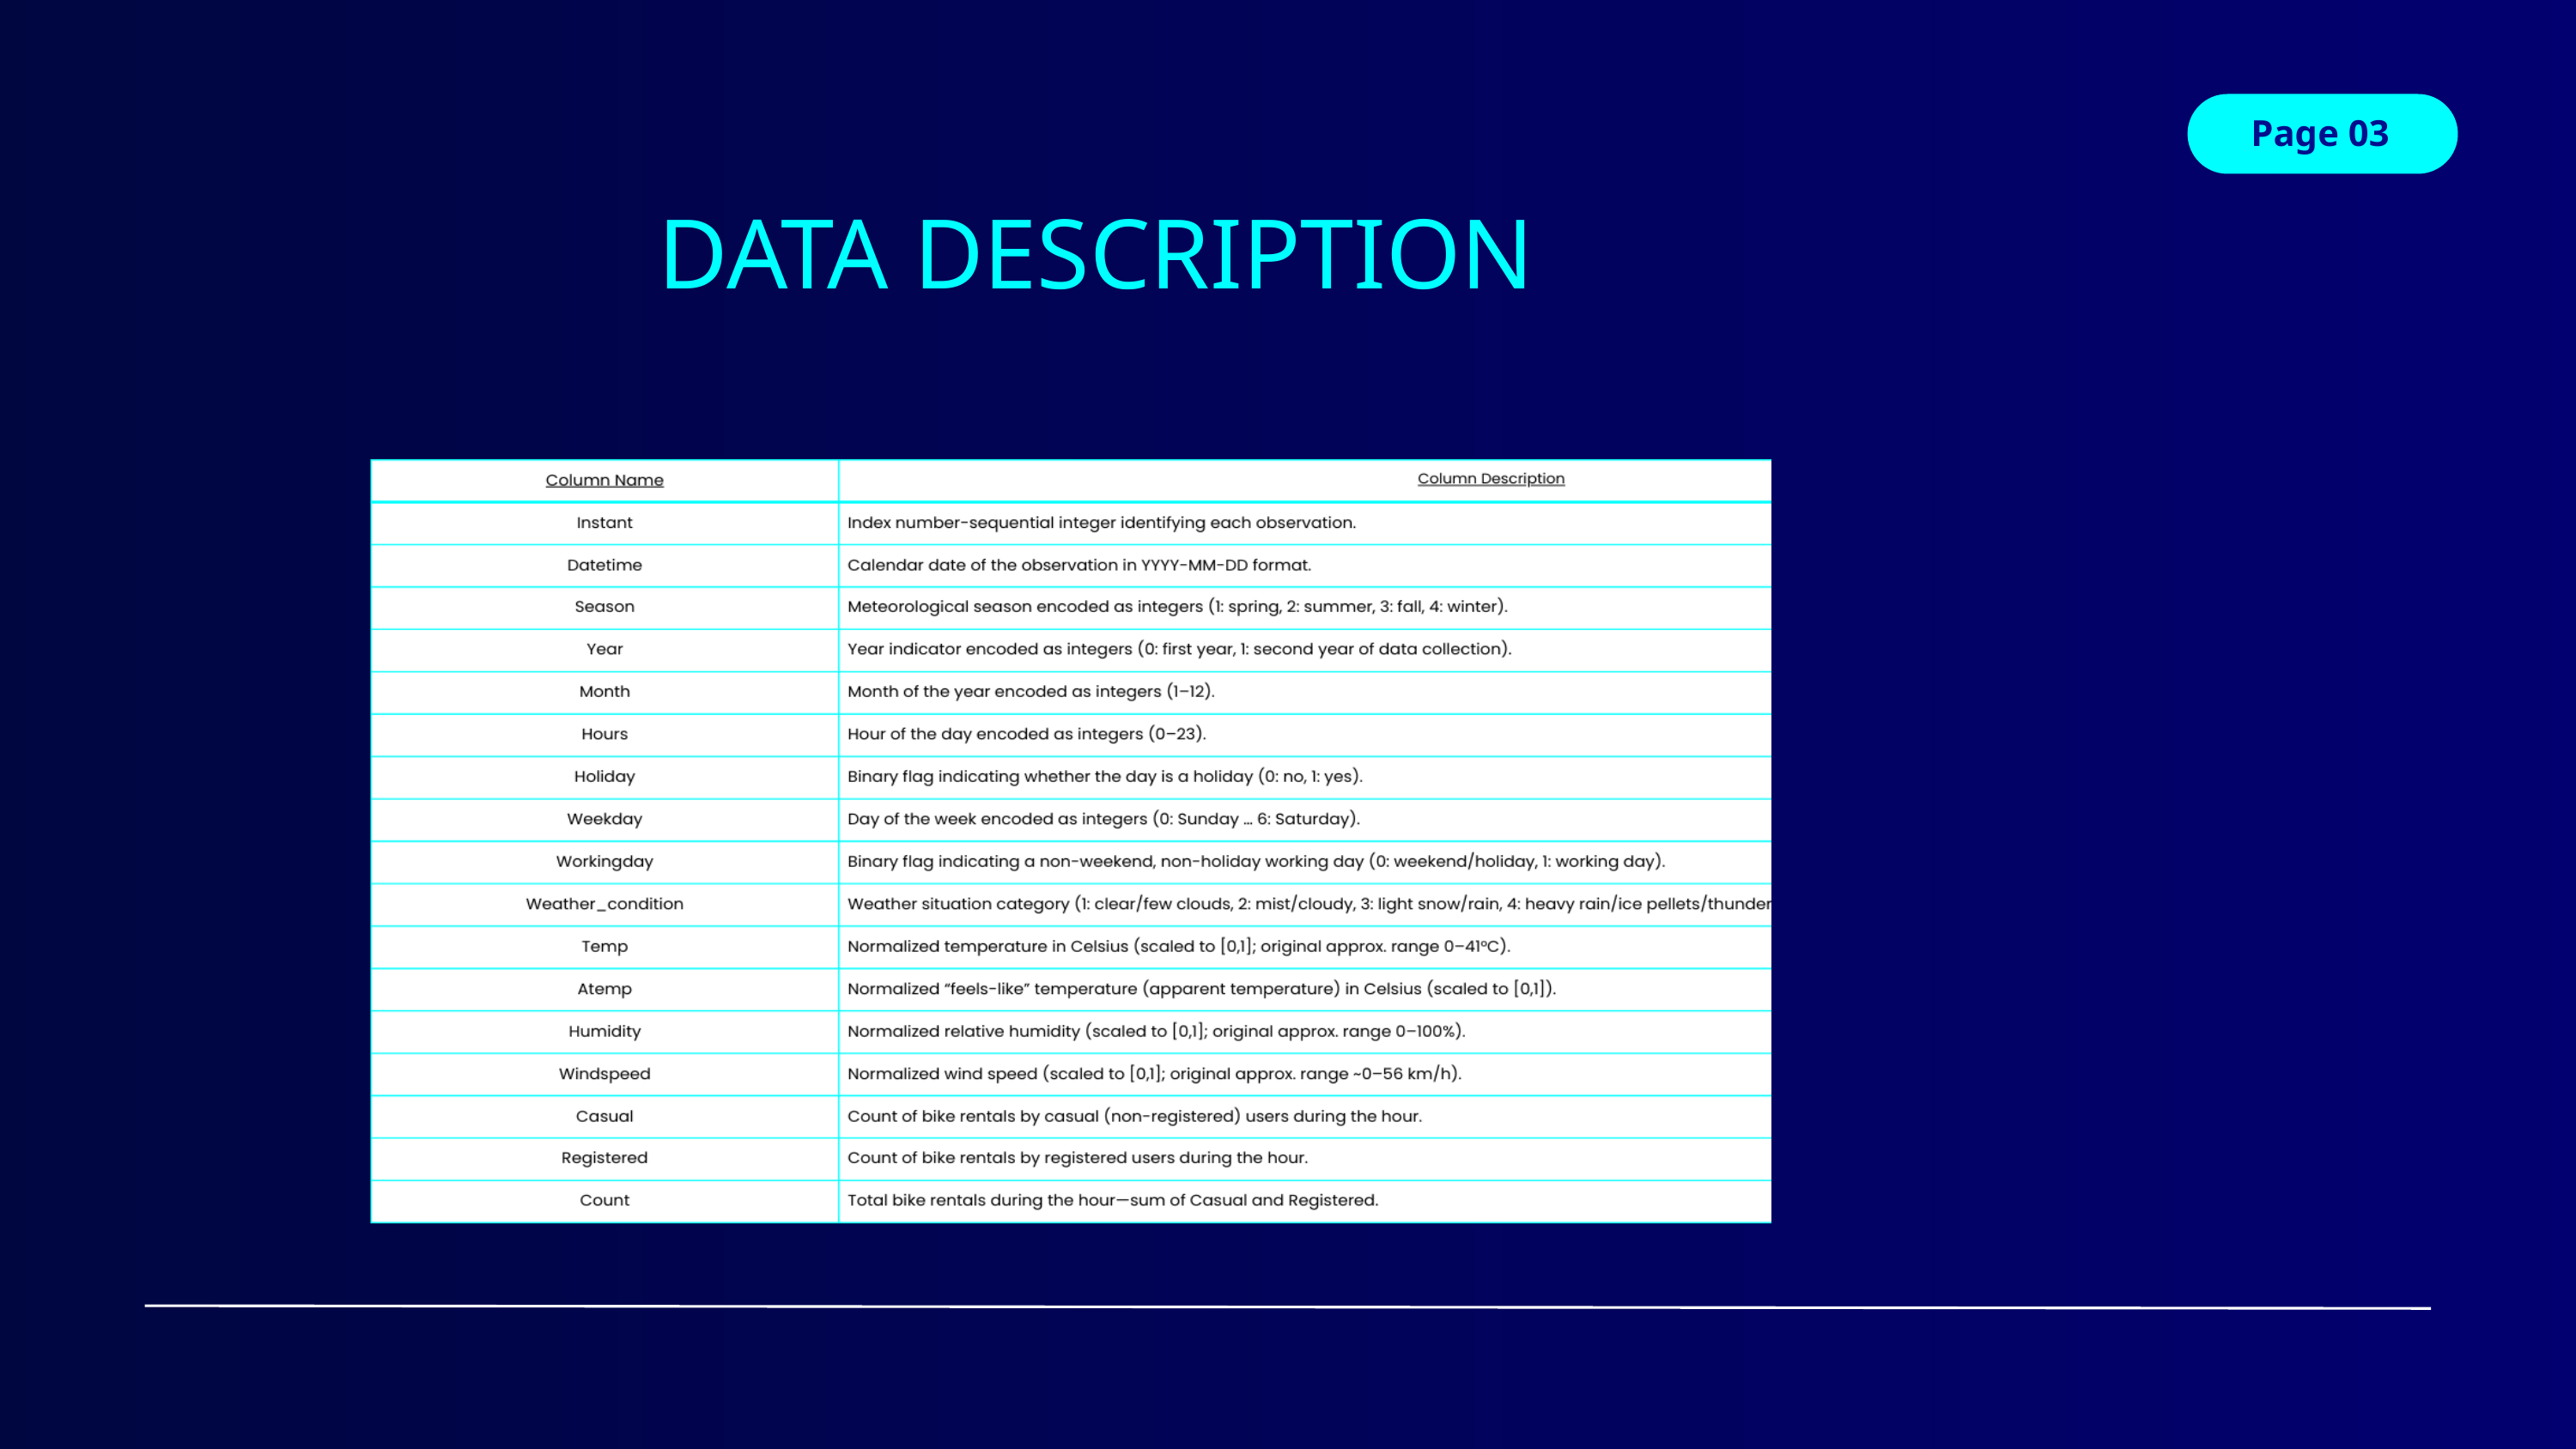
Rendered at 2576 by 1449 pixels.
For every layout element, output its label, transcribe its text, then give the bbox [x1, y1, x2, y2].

text_box DATA DESCRIPTION [658, 218, 1938, 308]
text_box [2187, 94, 2458, 174]
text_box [244, 339, 1771, 1449]
